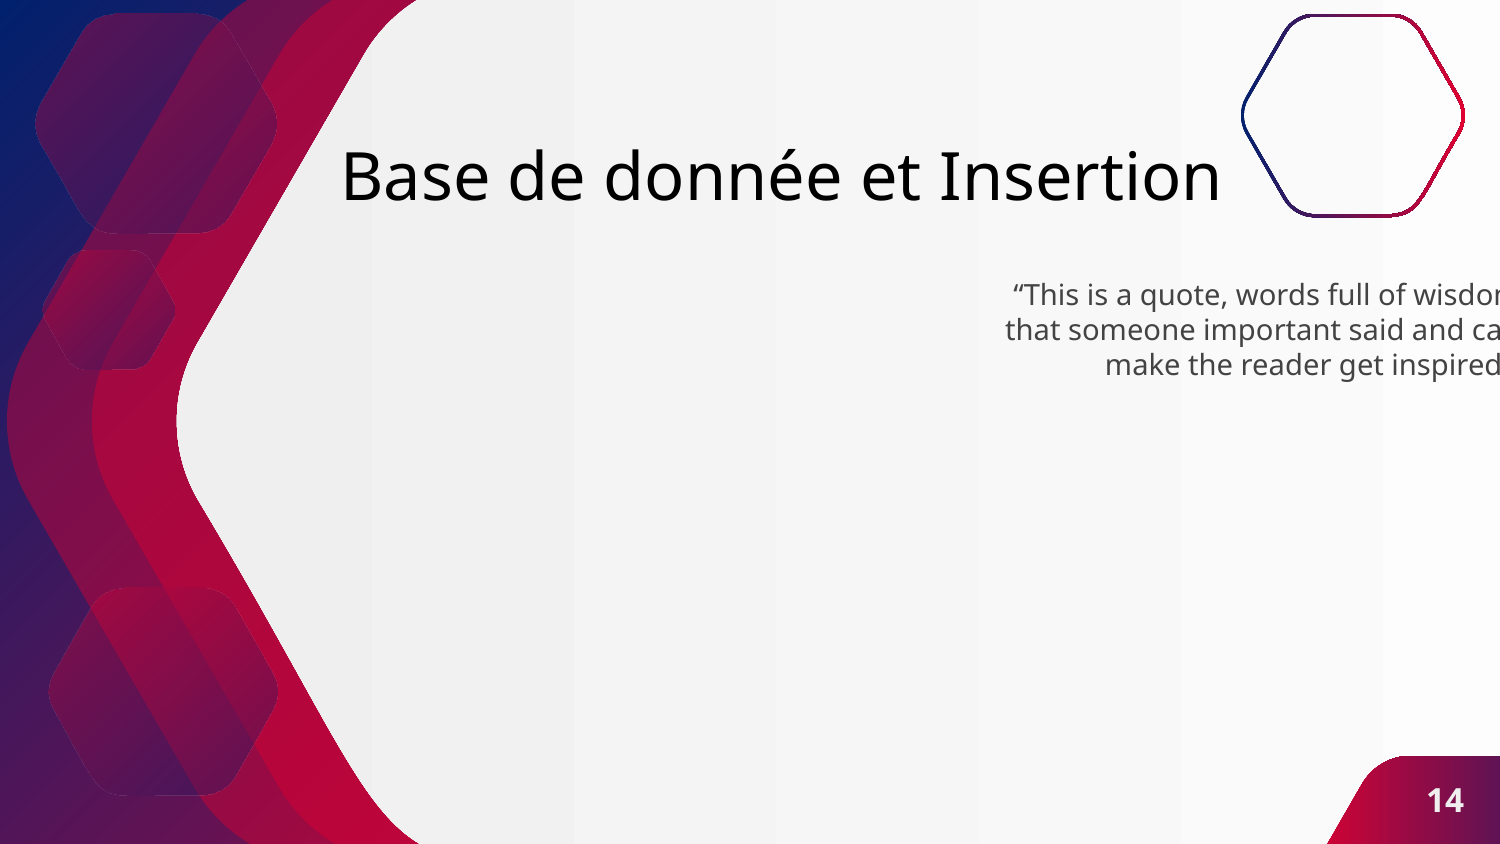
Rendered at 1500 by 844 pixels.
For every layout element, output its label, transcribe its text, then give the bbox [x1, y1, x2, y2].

subtitle “This is a quote, words full of wisdom that someone important said and can make the reader get inspired.” [942, 217, 1500, 440]
slide_number 14 [1389, 755, 1500, 844]
title Base de donnée et Insertion [226, 129, 1240, 218]
text_box [1240, 13, 1465, 218]
